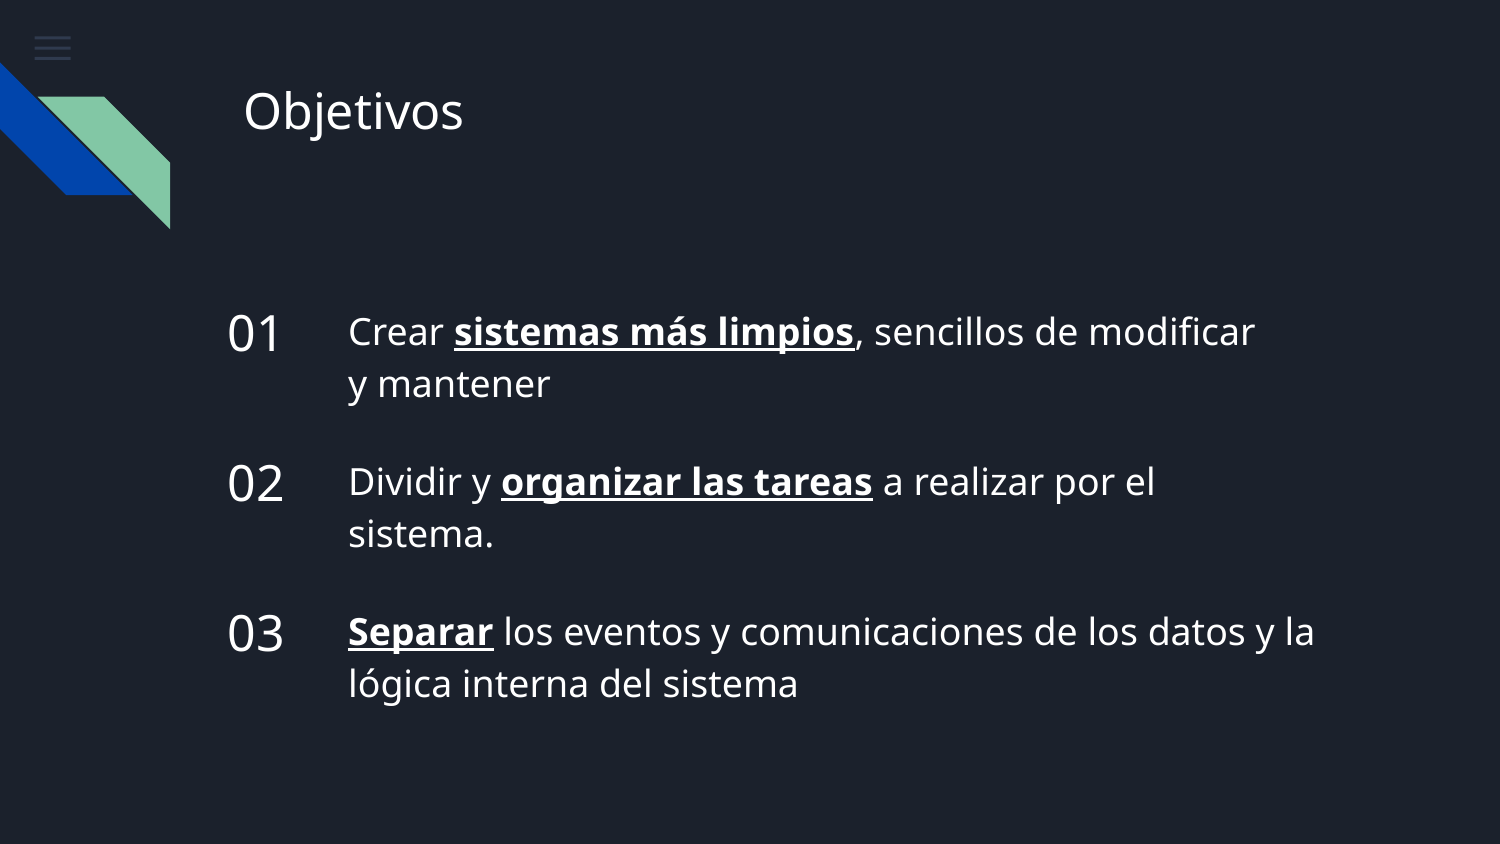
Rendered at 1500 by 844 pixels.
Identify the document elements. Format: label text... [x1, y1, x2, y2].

list Crear sistemas más limpios, sencillos de modificar y mantener [333, 286, 1298, 419]
list Separar los eventos y comunicaciones de los datos y la lógica interna del sistema [333, 586, 1361, 719]
text_box 01 [212, 286, 333, 419]
title Objetivos [228, 64, 1383, 215]
text_box 02 [212, 436, 333, 569]
list Dividir y organizar las tareas a realizar por el sistema. [333, 436, 1298, 569]
text_box 03 [212, 586, 333, 719]
